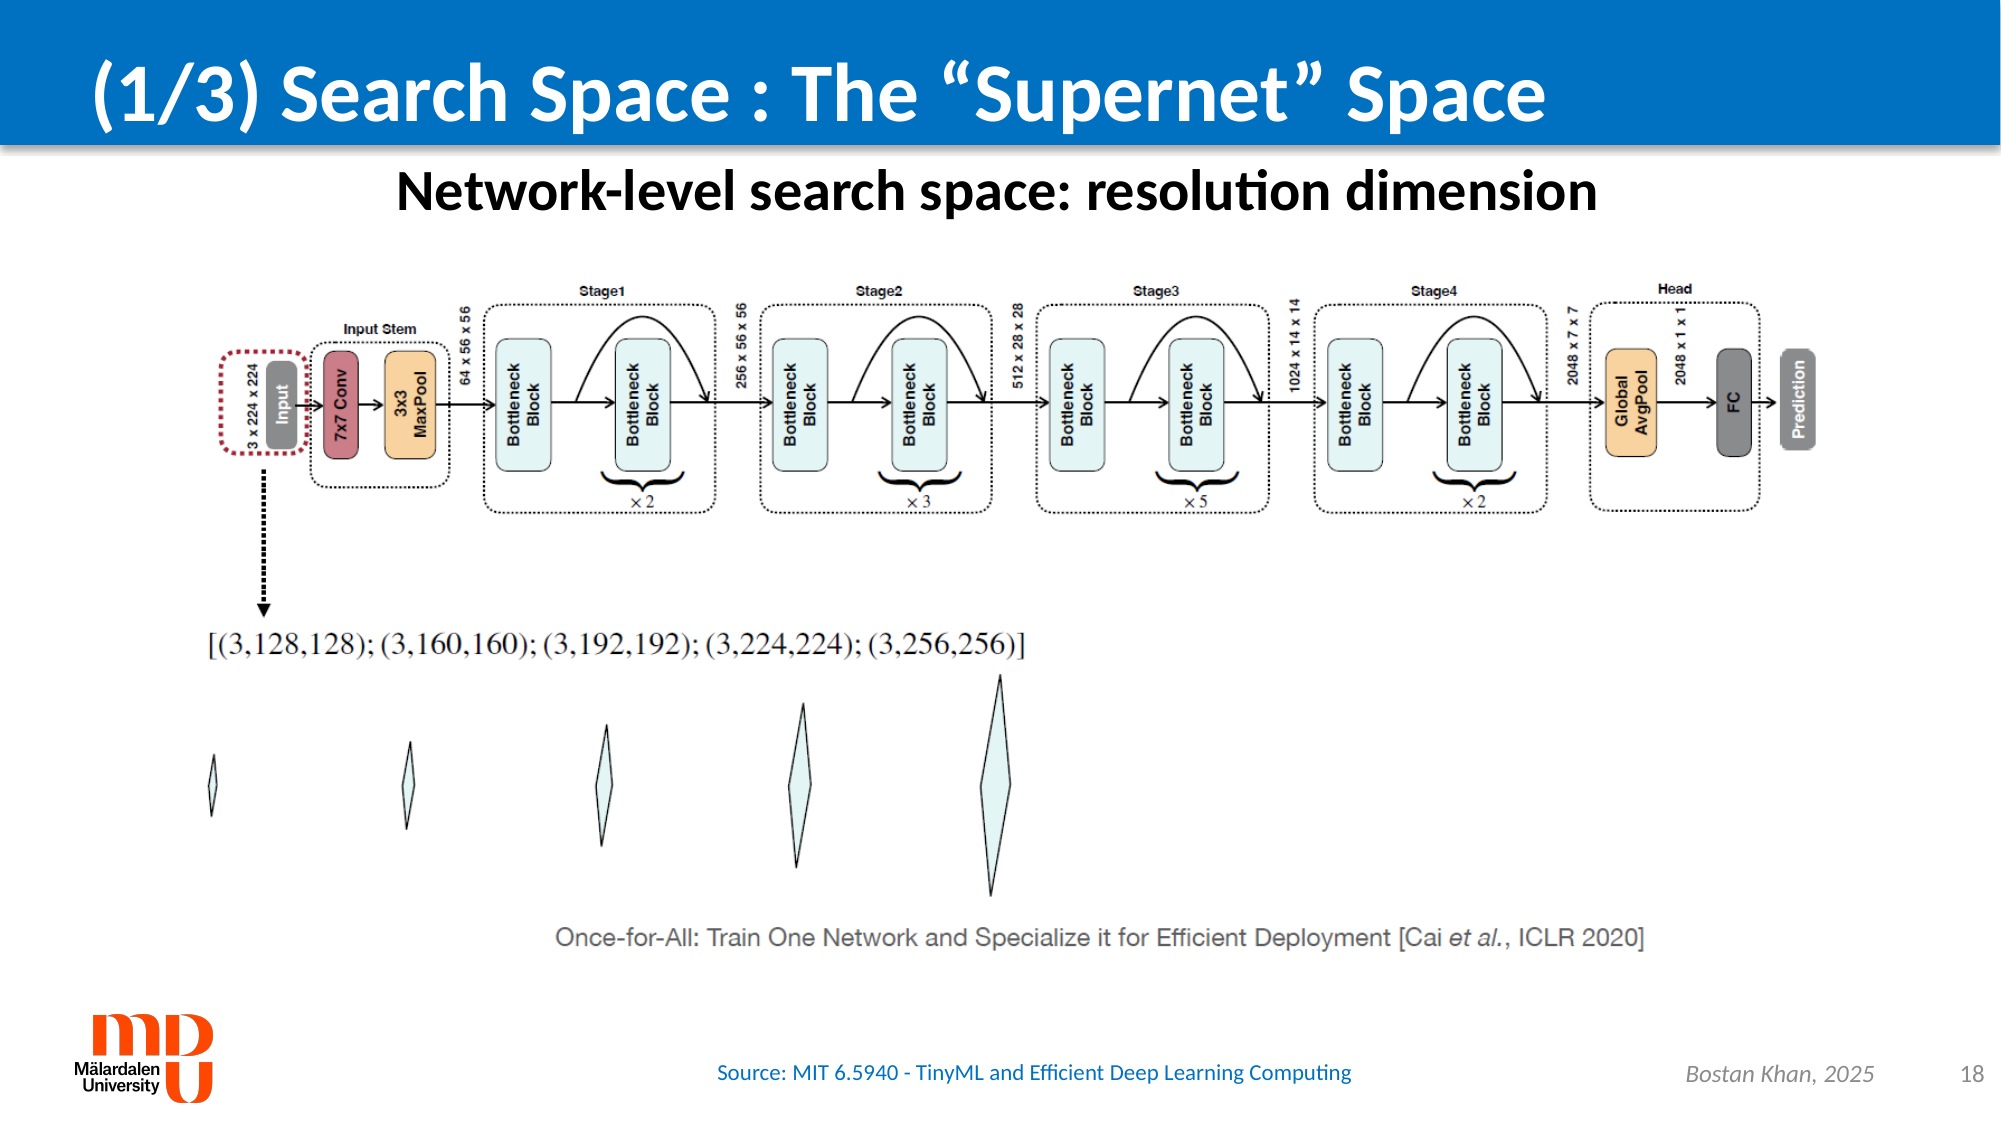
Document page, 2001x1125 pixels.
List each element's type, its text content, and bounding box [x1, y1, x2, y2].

title (1/3) Search Space : The “Supernet” Space [75, 32, 1934, 144]
text_box Source: MIT 6.5940 - TinyML and Efficient Deep Learning Computing [702, 1049, 1368, 1092]
footer Bostan Khan, 2025 [1670, 1042, 1895, 1103]
picture [75, 1014, 213, 1103]
slide_number 18 [1933, 1042, 2000, 1103]
list Network-level search space: resolution dimension [75, 144, 1934, 1007]
picture [190, 276, 1819, 954]
